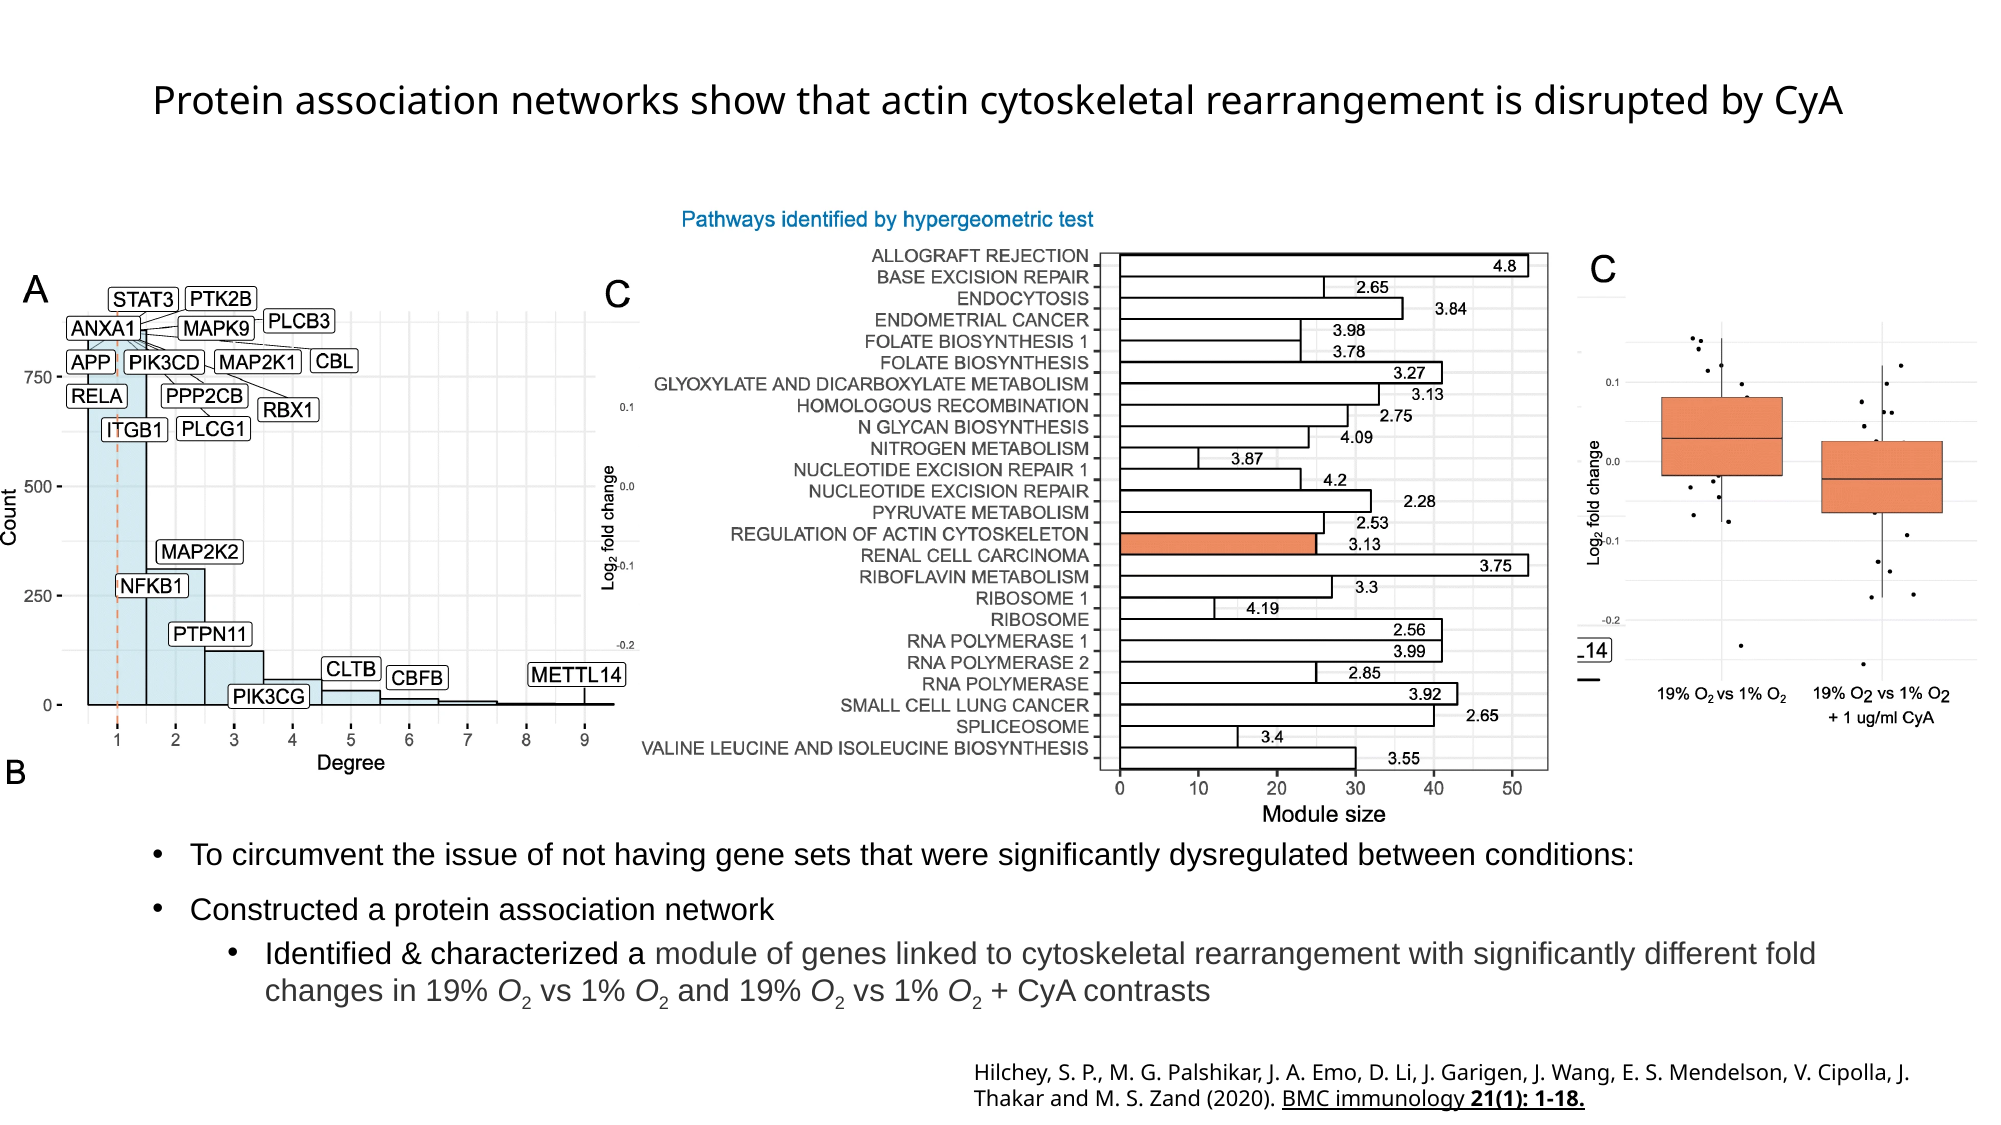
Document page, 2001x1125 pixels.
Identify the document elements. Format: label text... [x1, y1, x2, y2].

list To circumvent the issue of not having gene sets that were significantly dysregulated between conditions: Constructed a protein association network Identified & characterized a module of genes linked to cytoskeletal rearrangement with significantly different fold changes in 19% O2 vs 1% O2 and 19% O2 vs 1% O2 + CyA contrasts [137, 831, 1883, 1103]
text_box Hilchey, S. P., M. G. Palshikar, J. A. Emo, D. Li, J. Garigen, J. Wang, E. S. Mendelson, V. Cipolla, J. Thakar and M. S. Zand (2020). BMC immunology 21(1): 1-18. [959, 1051, 1966, 1119]
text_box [0, 198, 1978, 822]
title Protein association networks show that actin cytoskeletal rearrangement is disrupted by CyA [137, 59, 1863, 144]
